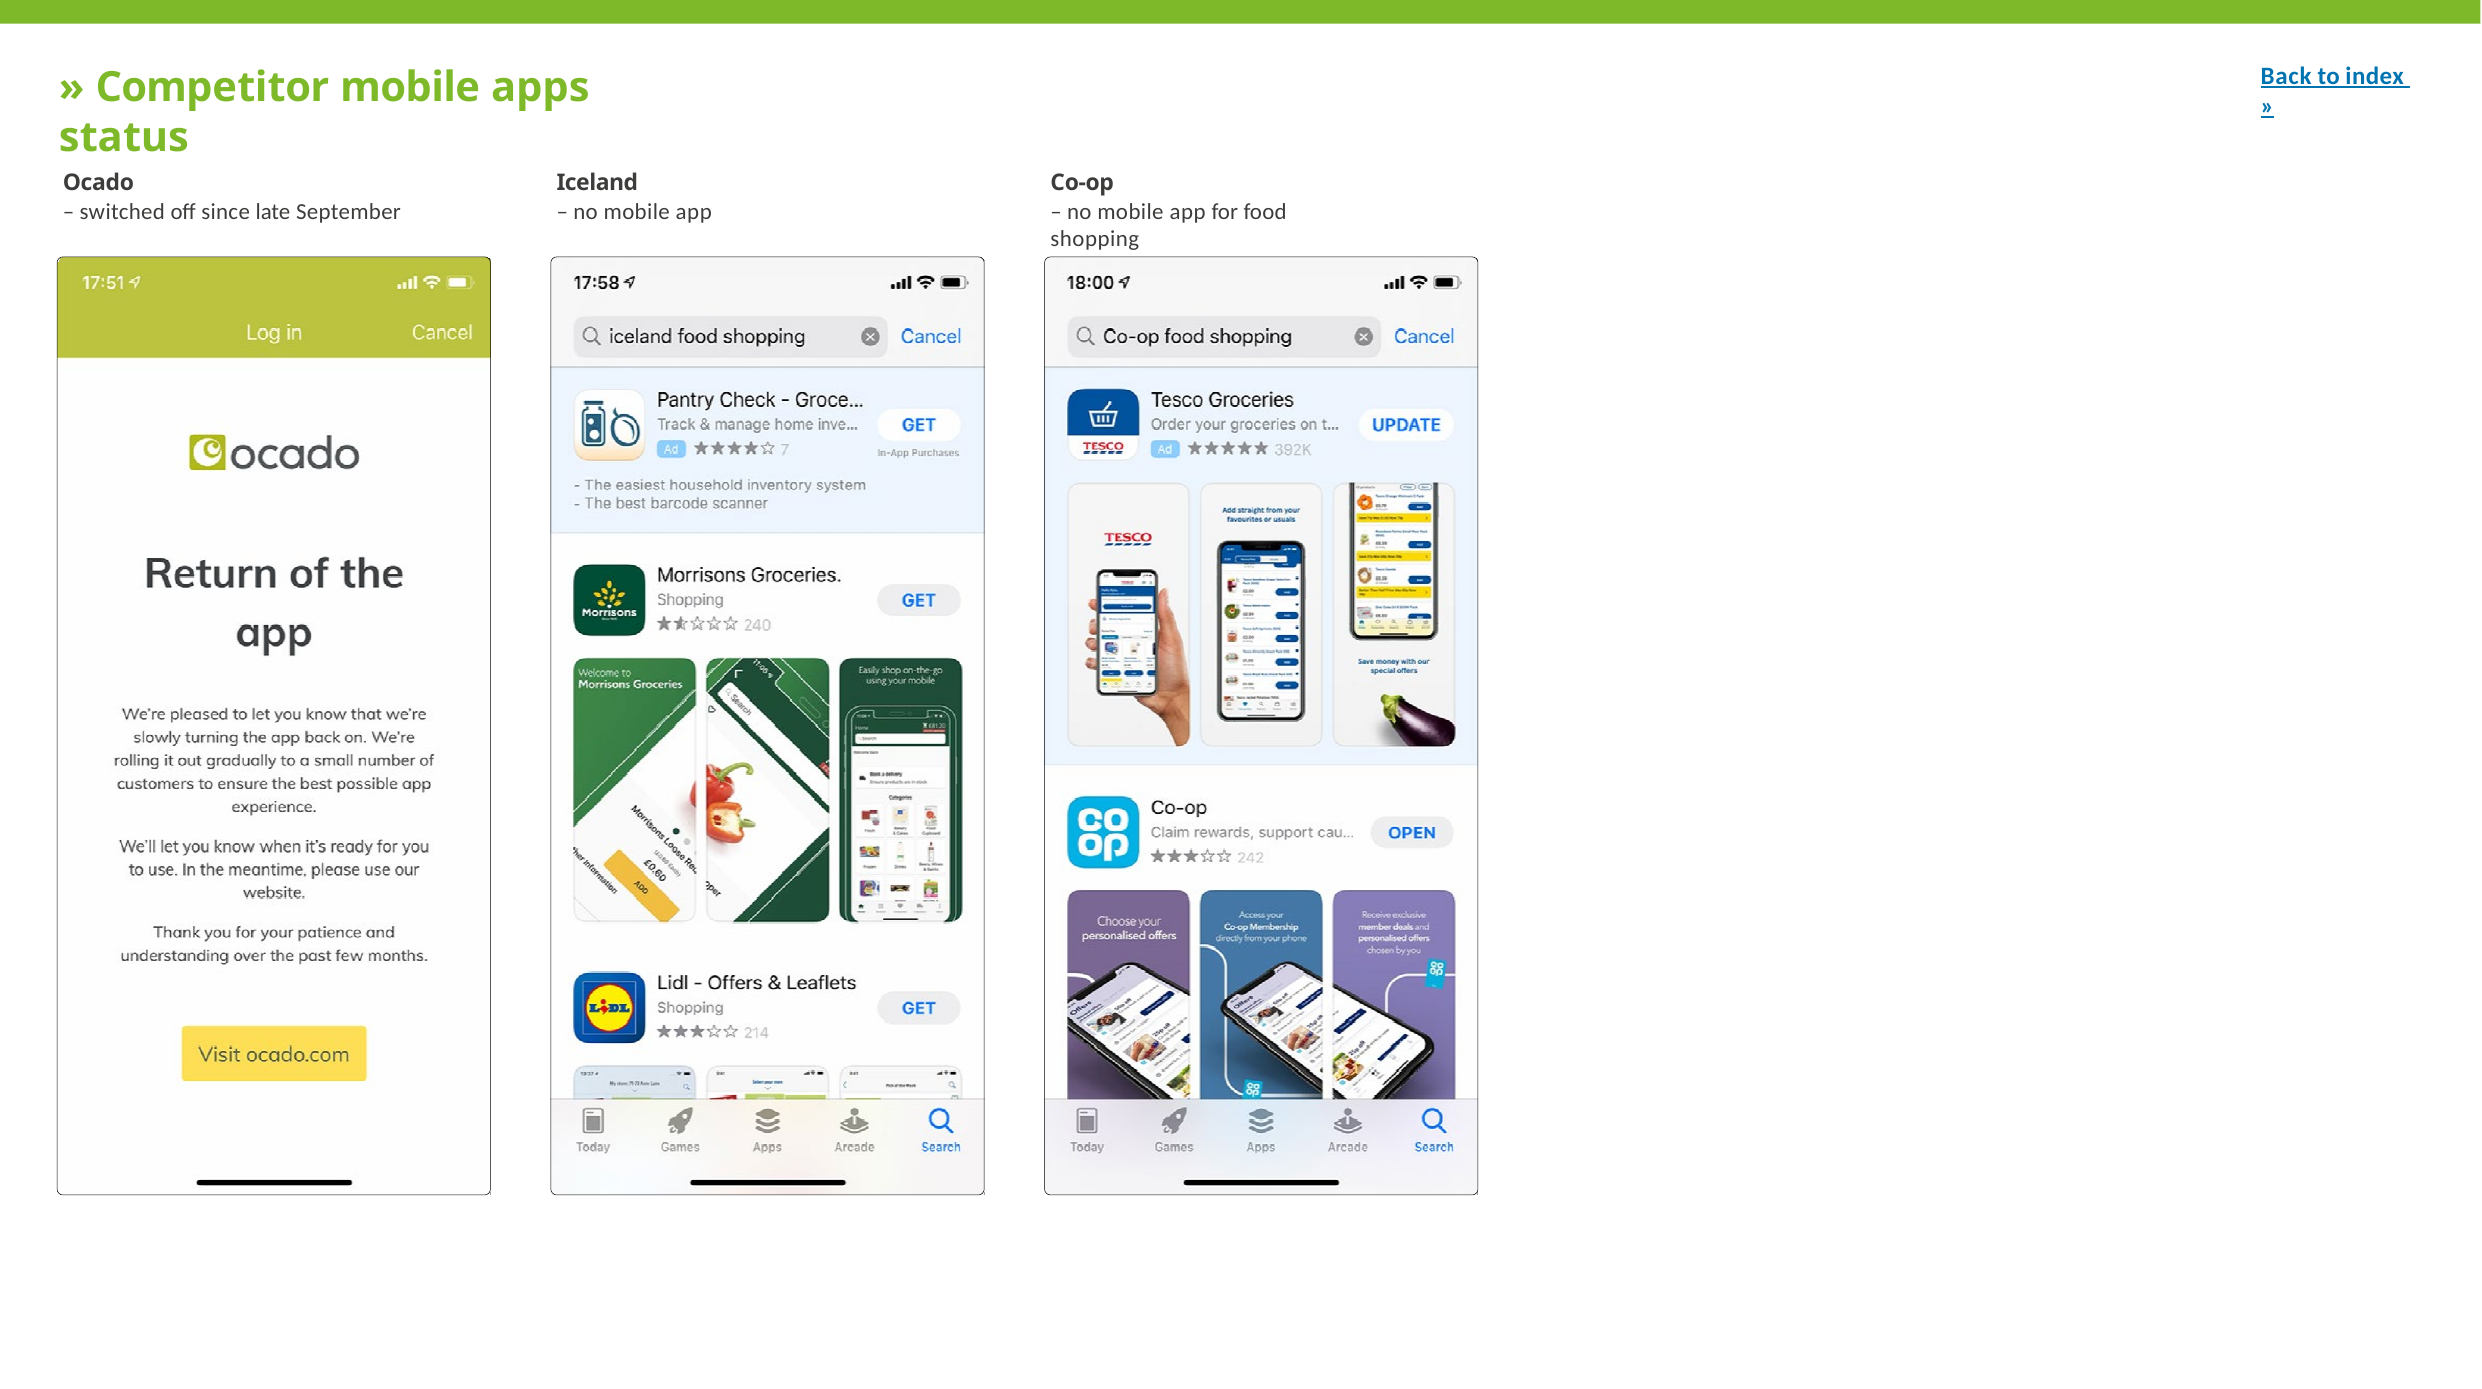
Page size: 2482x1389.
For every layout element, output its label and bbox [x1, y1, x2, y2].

text_box [56, 256, 491, 1196]
text_box [60, 163, 402, 224]
text_box [554, 163, 713, 224]
text_box [1048, 163, 1381, 252]
text_box [1044, 256, 1479, 1196]
title [56, 57, 657, 292]
text_box [550, 256, 985, 1196]
text_box [2258, 57, 2424, 120]
